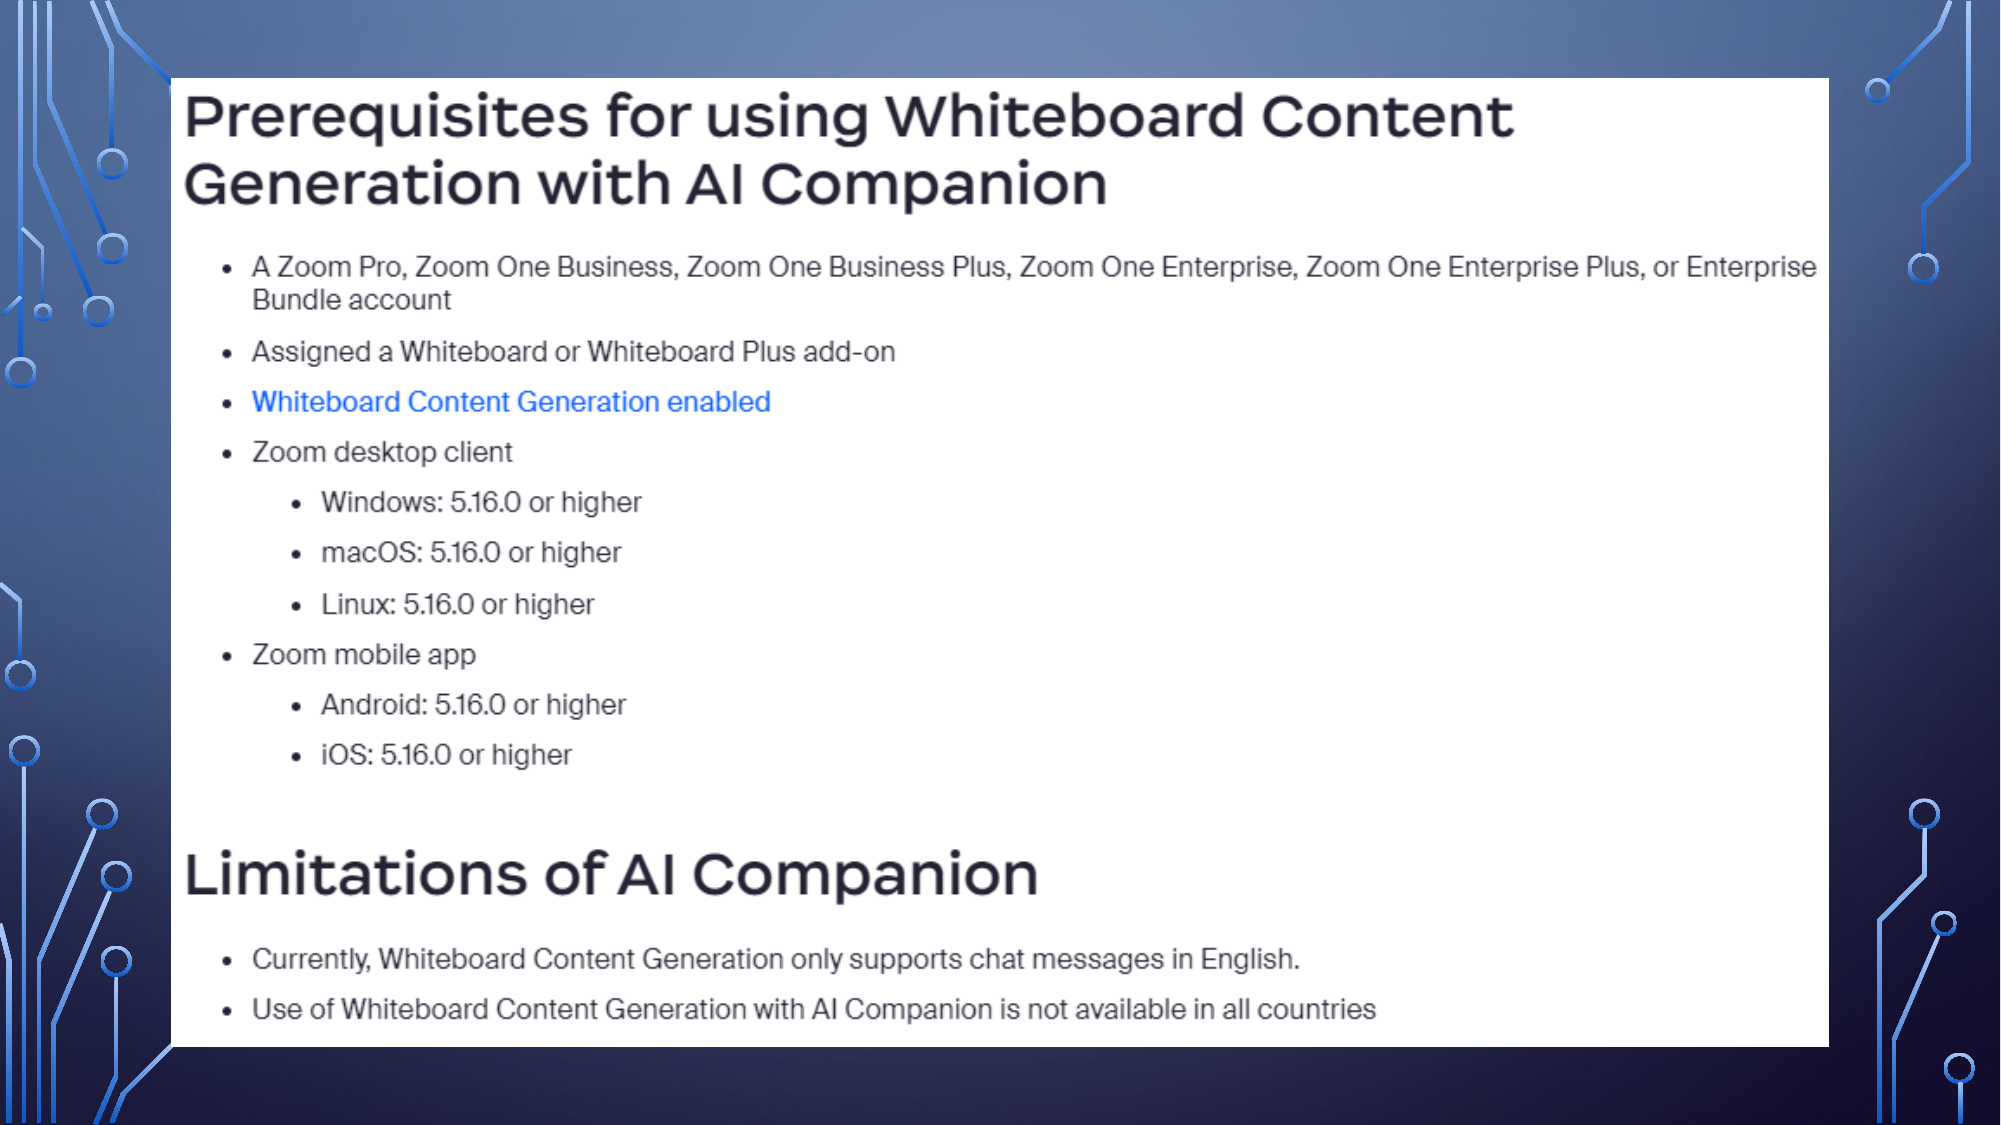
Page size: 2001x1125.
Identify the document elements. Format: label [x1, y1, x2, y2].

picture [171, 77, 1829, 1047]
